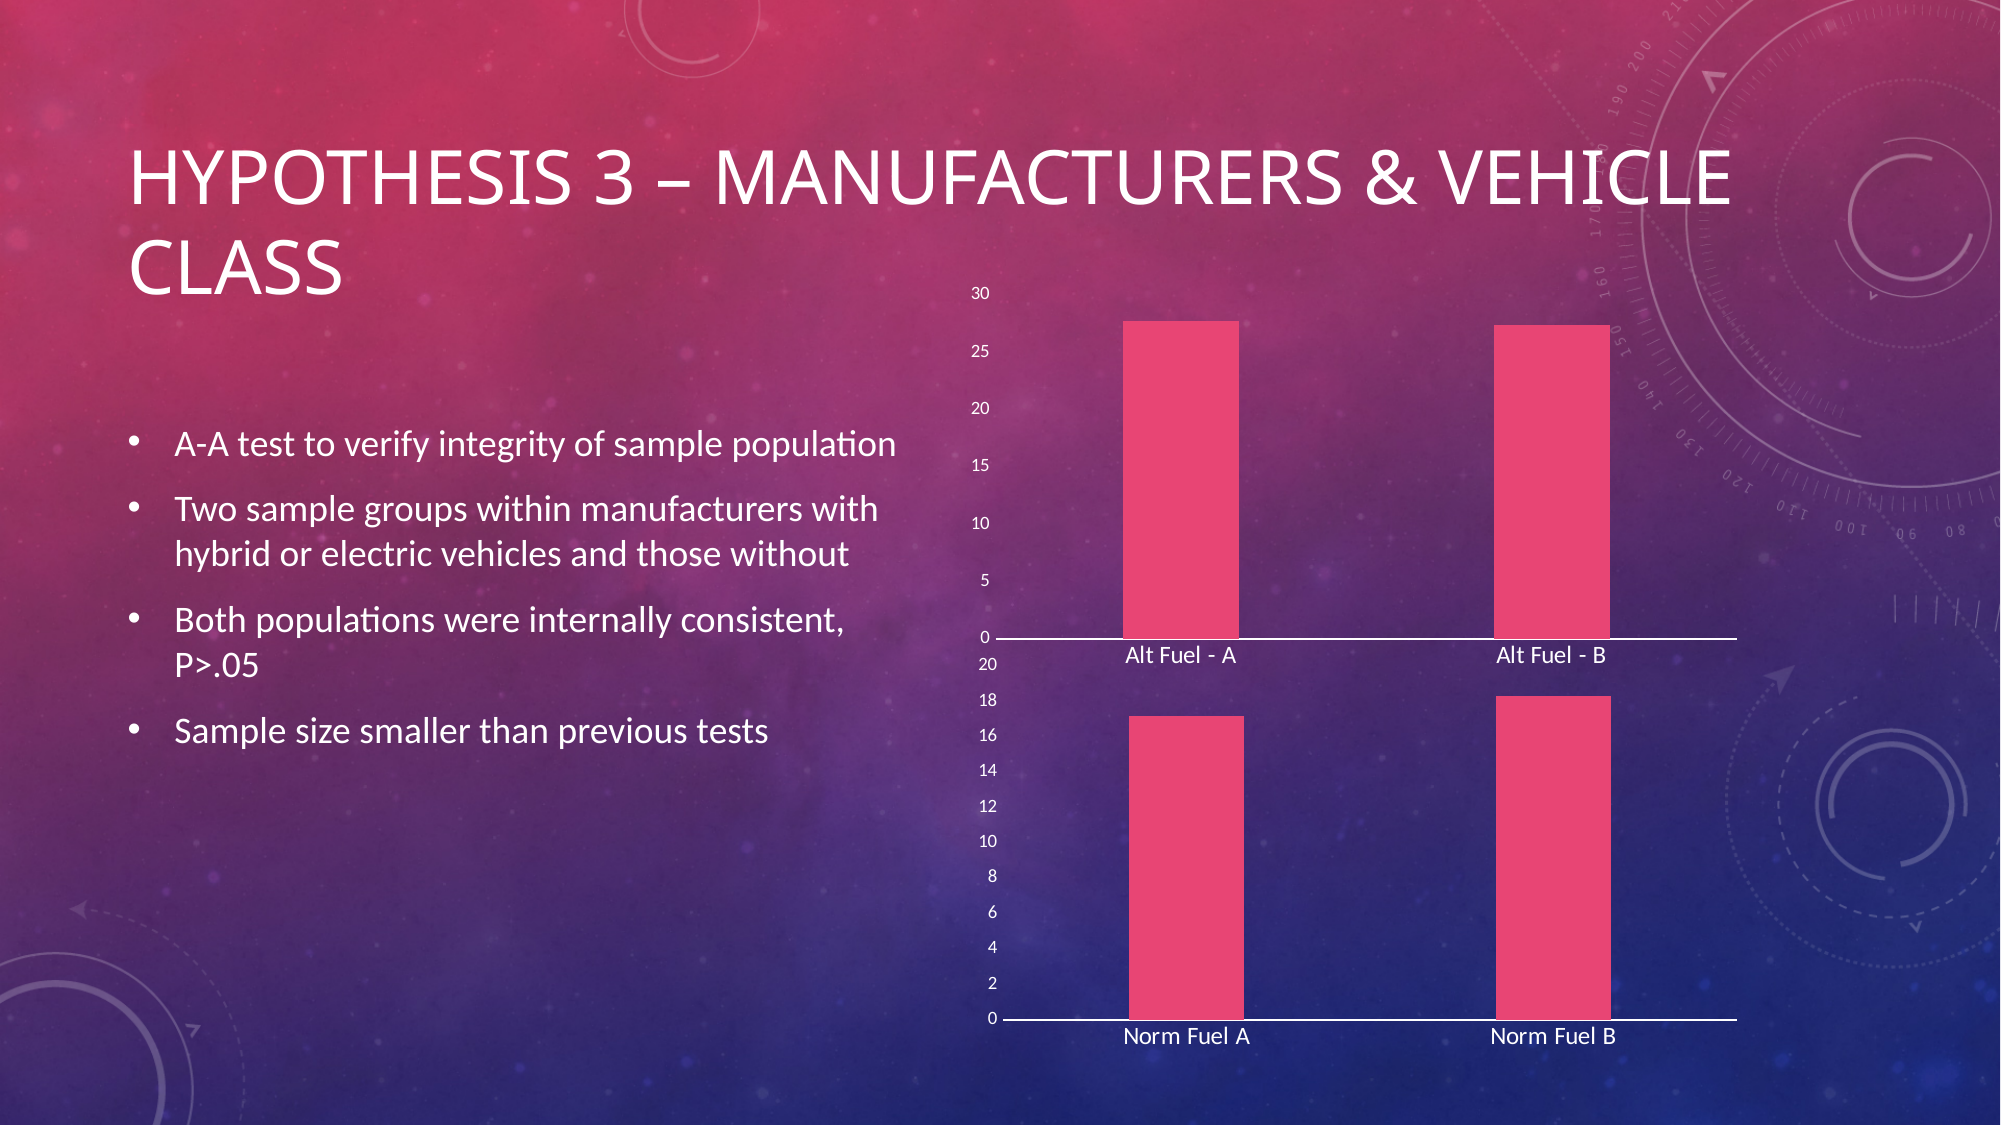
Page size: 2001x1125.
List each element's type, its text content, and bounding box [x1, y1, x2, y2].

list A-A test to verify integrity of sample population Two sample groups within manufacturers with hybrid or electric vehicles and those without Both populations were internally consistent, P>.05 Sample size smaller than previous tests [112, 351, 932, 950]
chart [954, 277, 1754, 1060]
title Hypothesis 3 – Manufacturers & Vehicle Class [112, 99, 1775, 339]
picture [0, 0, 2001, 1125]
